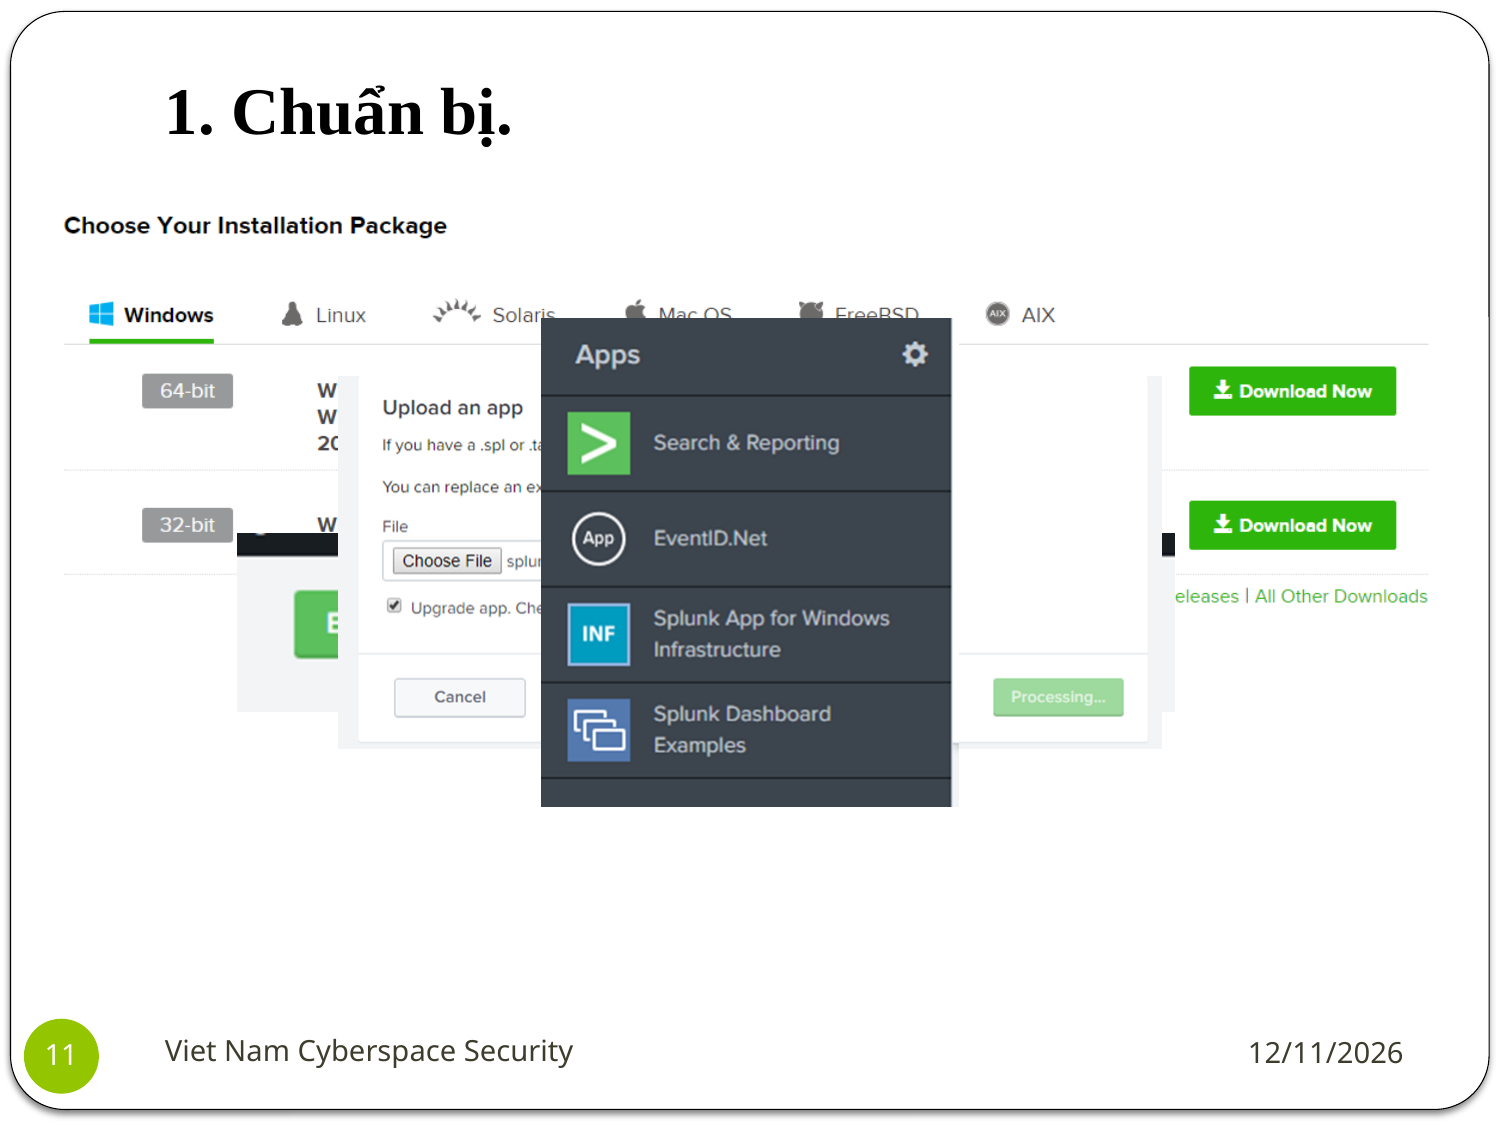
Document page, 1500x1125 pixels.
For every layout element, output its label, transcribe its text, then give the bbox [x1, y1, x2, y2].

slide_number 11 [23, 1018, 99, 1094]
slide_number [1012, 1015, 1419, 1094]
footer Viet Nam Cyberspace Security [150, 1012, 800, 1088]
title 1. Chuẩn bị. [150, 45, 1425, 163]
picture [62, 212, 1467, 807]
